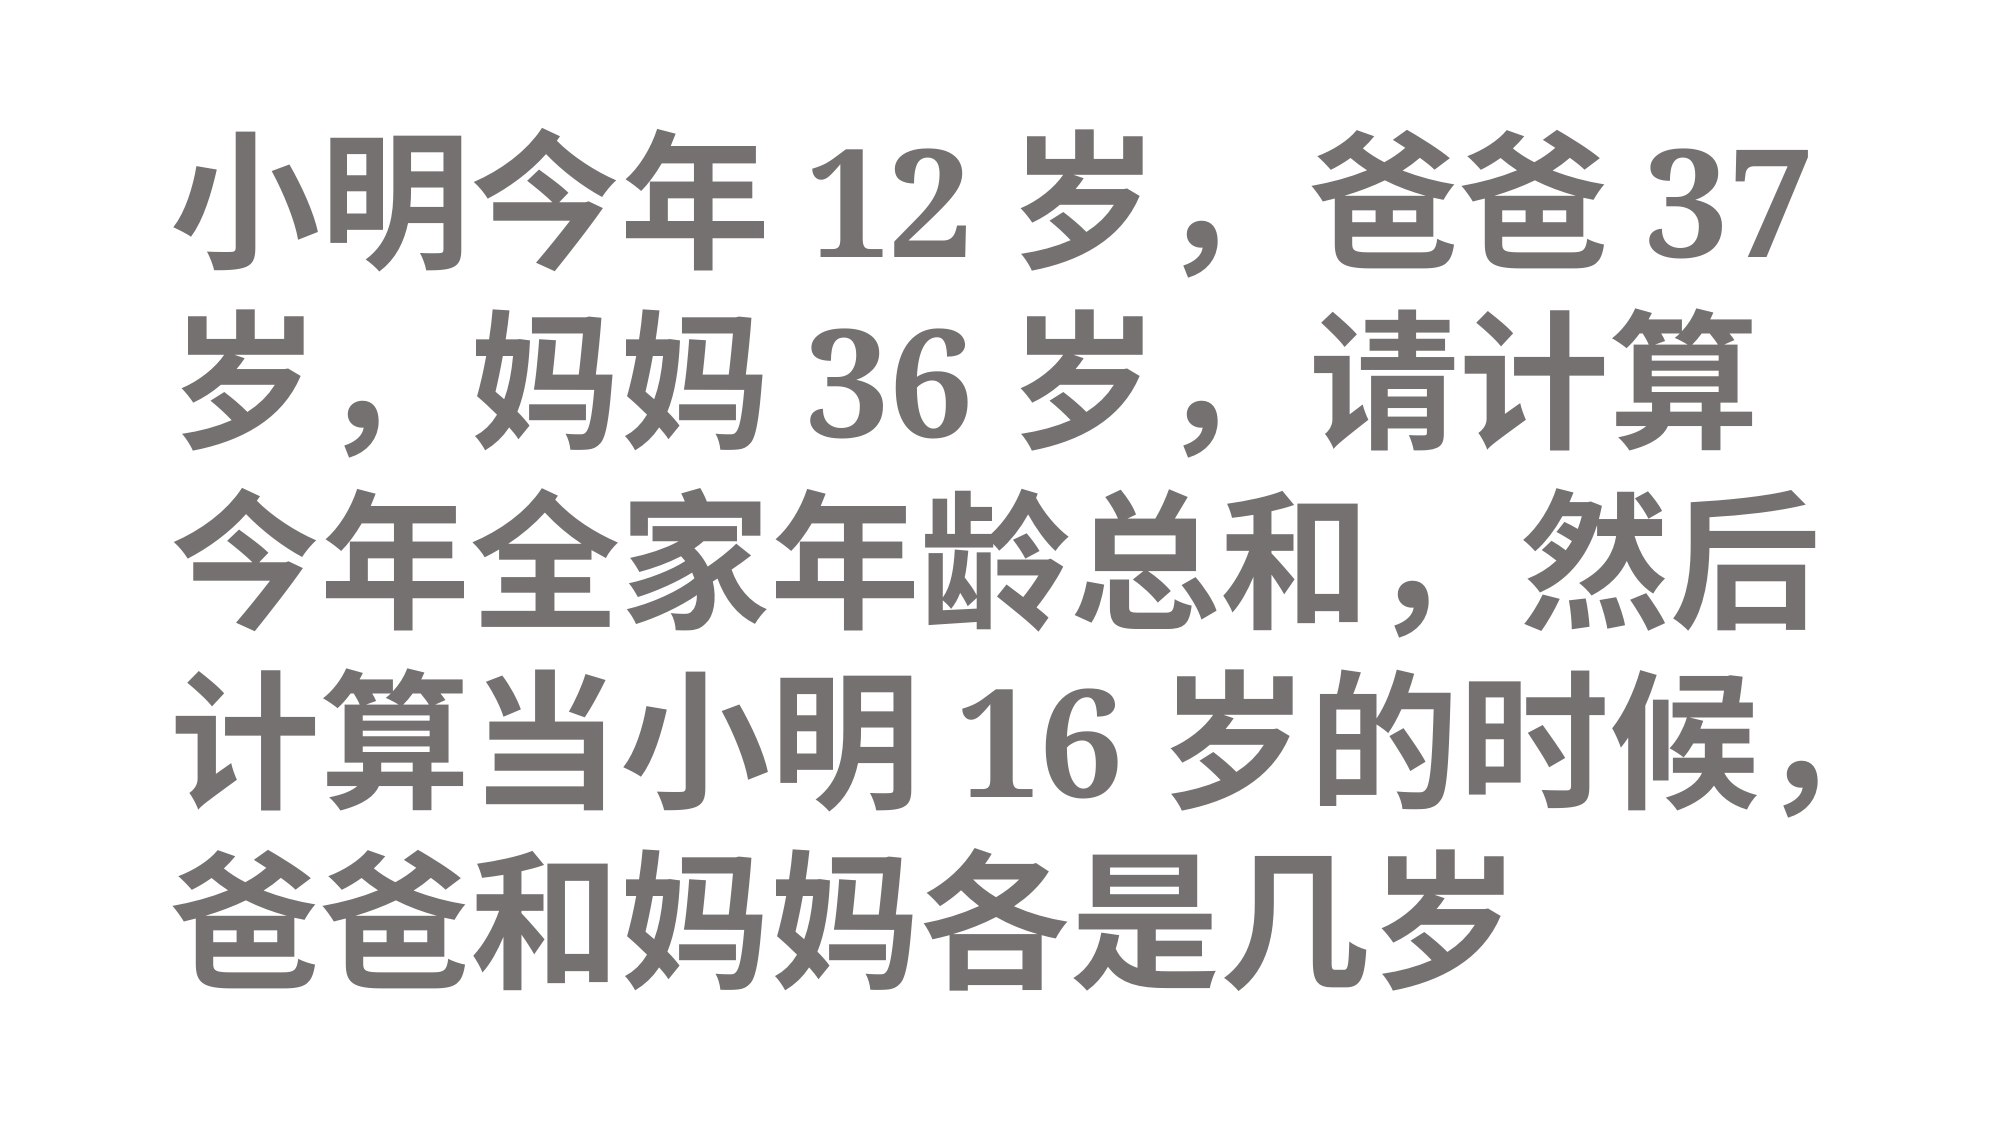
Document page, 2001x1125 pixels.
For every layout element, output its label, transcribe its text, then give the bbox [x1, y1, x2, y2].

text_box 小明今年12岁，爸爸37岁，妈妈36岁，请计算今年全家年龄总和，然后计算当小明16岁的时候，爸爸和妈妈各是几岁 [155, 100, 1845, 1016]
